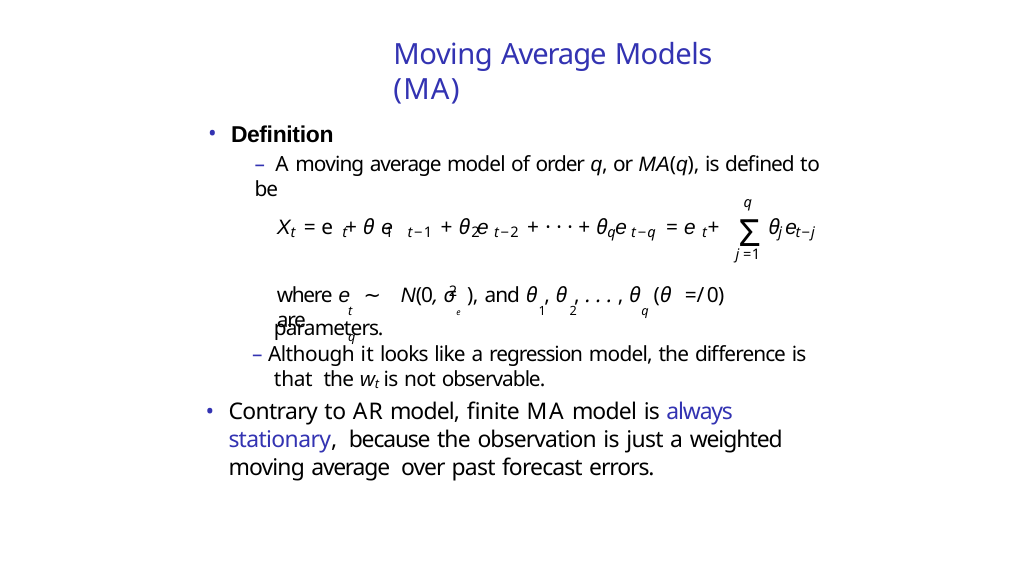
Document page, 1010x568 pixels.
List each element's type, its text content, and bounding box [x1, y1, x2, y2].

text_box j =1 [733, 242, 763, 263]
text_box parameters. – Although it looks like a regression model, the difference is that the wt is not observable. Contrary to AR model, finite MA model is always stationary, because the observation is just a weighted moving average over past forecast errors. [199, 313, 833, 481]
text_box Definition – A moving average model of order q, or MA(q), is defined to be [206, 113, 826, 201]
title Moving Average Models (MA) [391, 32, 767, 113]
text_box Σ [736, 241, 772, 254]
text_box q [741, 191, 754, 206]
text_box where e ∼ N(0, σ ), and θ , θ , . . . , θ (θ =/ 0) are [274, 279, 758, 313]
text_box X = e + θ e + θ e + · · · + θ e = e + θ e [274, 211, 799, 239]
text_box t t 1 t−1 2 t−2 q t−q t j t−j [288, 221, 823, 241]
text_box Σ [736, 206, 772, 211]
